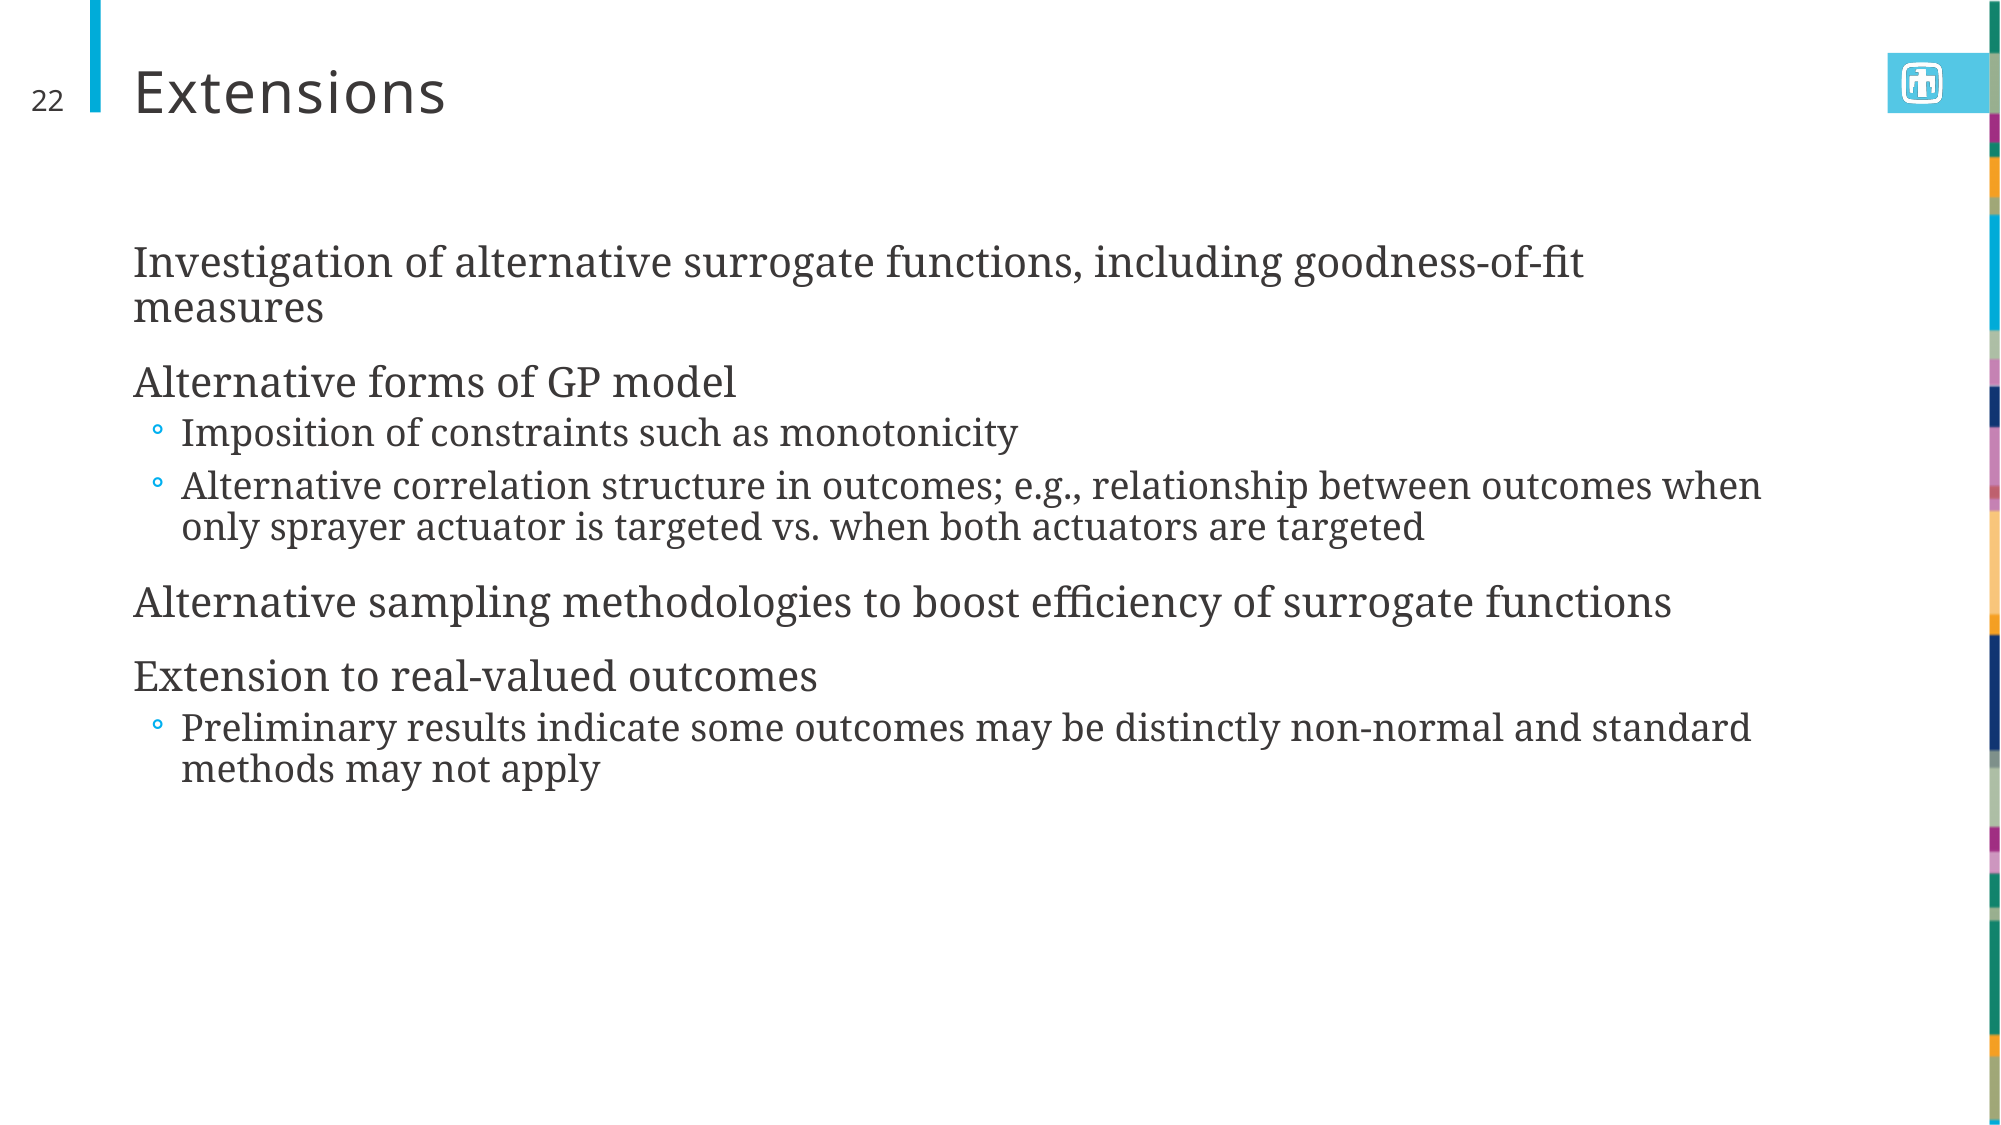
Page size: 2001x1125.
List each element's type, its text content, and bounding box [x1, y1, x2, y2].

picture [1901, 62, 1944, 104]
list Investigation of alternative surrogate functions, including goodness-of-fit measures Alternative forms of GP model Imposition of constraints such as monotonicity Alternative correlation structure in outcomes; e.g., relationship between outcomes when only sprayer actuator is targeted vs. when both actuators are targeted Alternative sampling methodologies to boost efficiency of surrogate functions Extension to real-valued outcomes Preliminary results indicate some outcomes may be distinctly non-normal and standard methods may not apply [118, 234, 1769, 1020]
slide_number 22 [10, 71, 80, 132]
picture [1990, 1, 1999, 215]
title Extensions [118, 58, 1769, 153]
picture [1990, 330, 1999, 1120]
